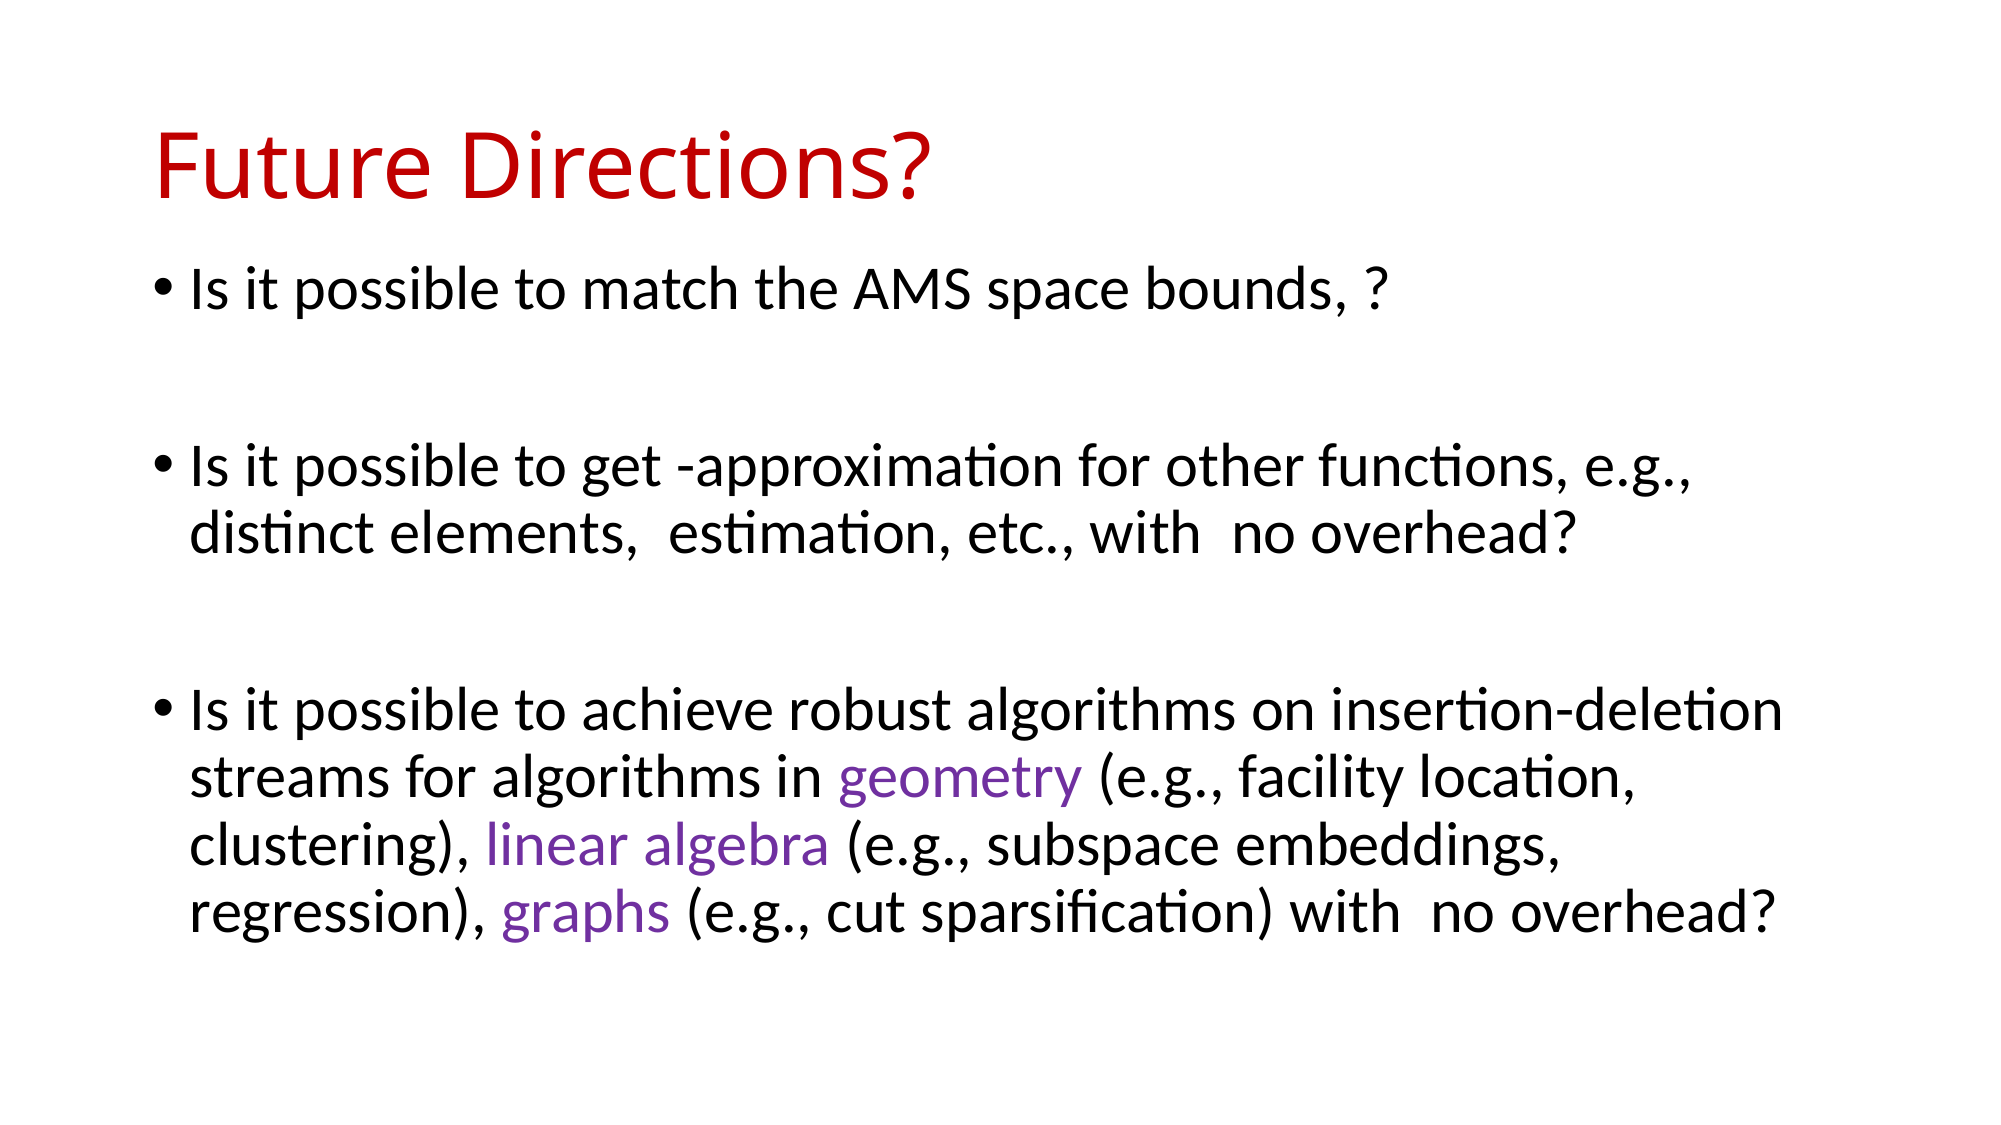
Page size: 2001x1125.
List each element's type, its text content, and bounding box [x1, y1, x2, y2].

title Future Directions? [137, 59, 1863, 278]
